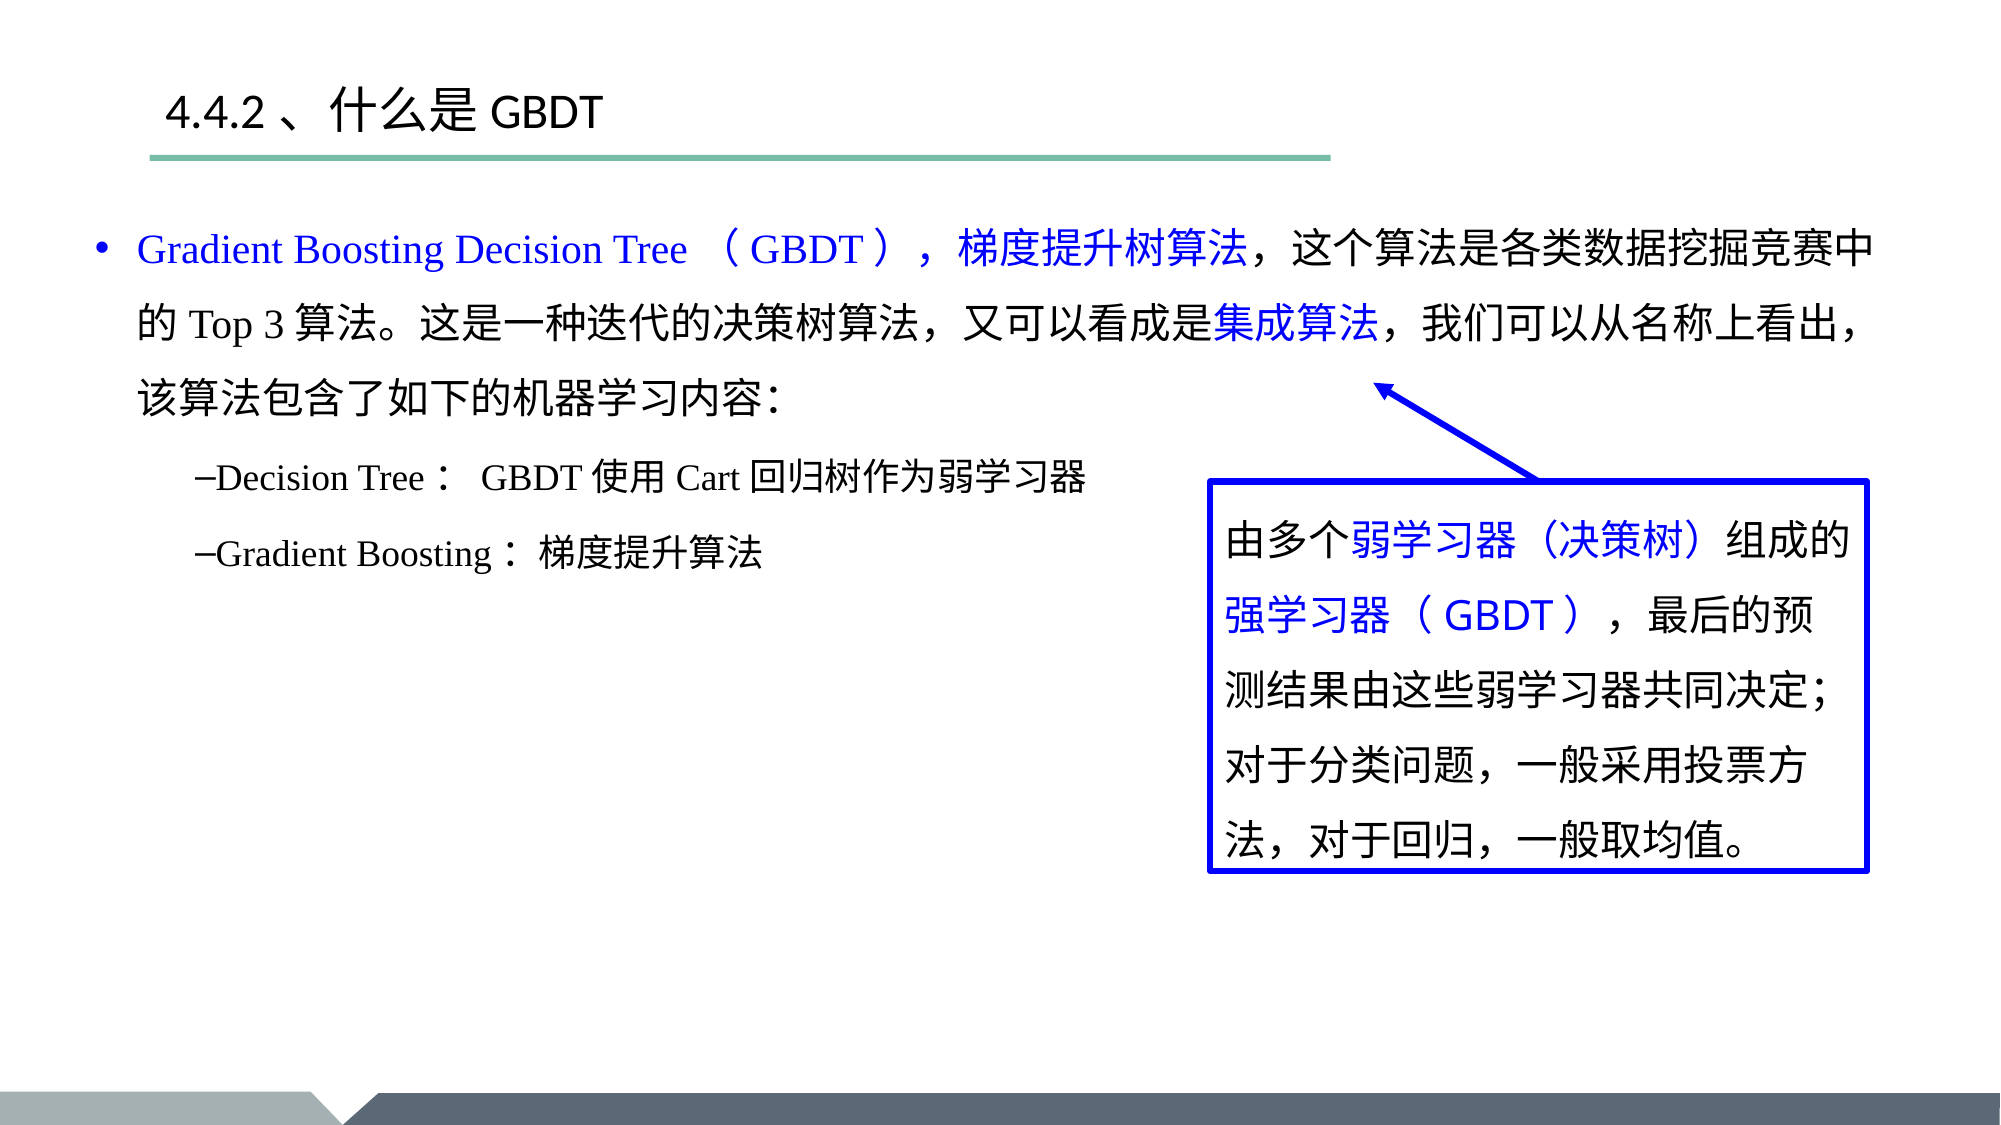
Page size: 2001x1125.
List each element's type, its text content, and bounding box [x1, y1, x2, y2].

title 4.4.2、什么是GBDT [157, 28, 1332, 159]
text_box 由多个弱学习器（决策树）组成的强学习器（GBDT），最后的预测结果由这些弱学习器共同决定；对于分类问题，一般采用投票方法，对于回归，一般取均值。 [1210, 481, 1867, 872]
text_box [1373, 382, 1539, 482]
list Gradient Boosting Decision Tree（GBDT），梯度提升树算法，这个算法是各类数据挖掘竞赛中的Top 3算法。这是一种迭代的决策树算法，又可以看成是集成算法，我们可以从名称上看出，该算法包含了如下的机器学习内容： Decision Tree：GBDT使用Cart回归树作为弱学习器 Gradient Boosting：梯度提升算法 [86, 188, 1895, 1033]
